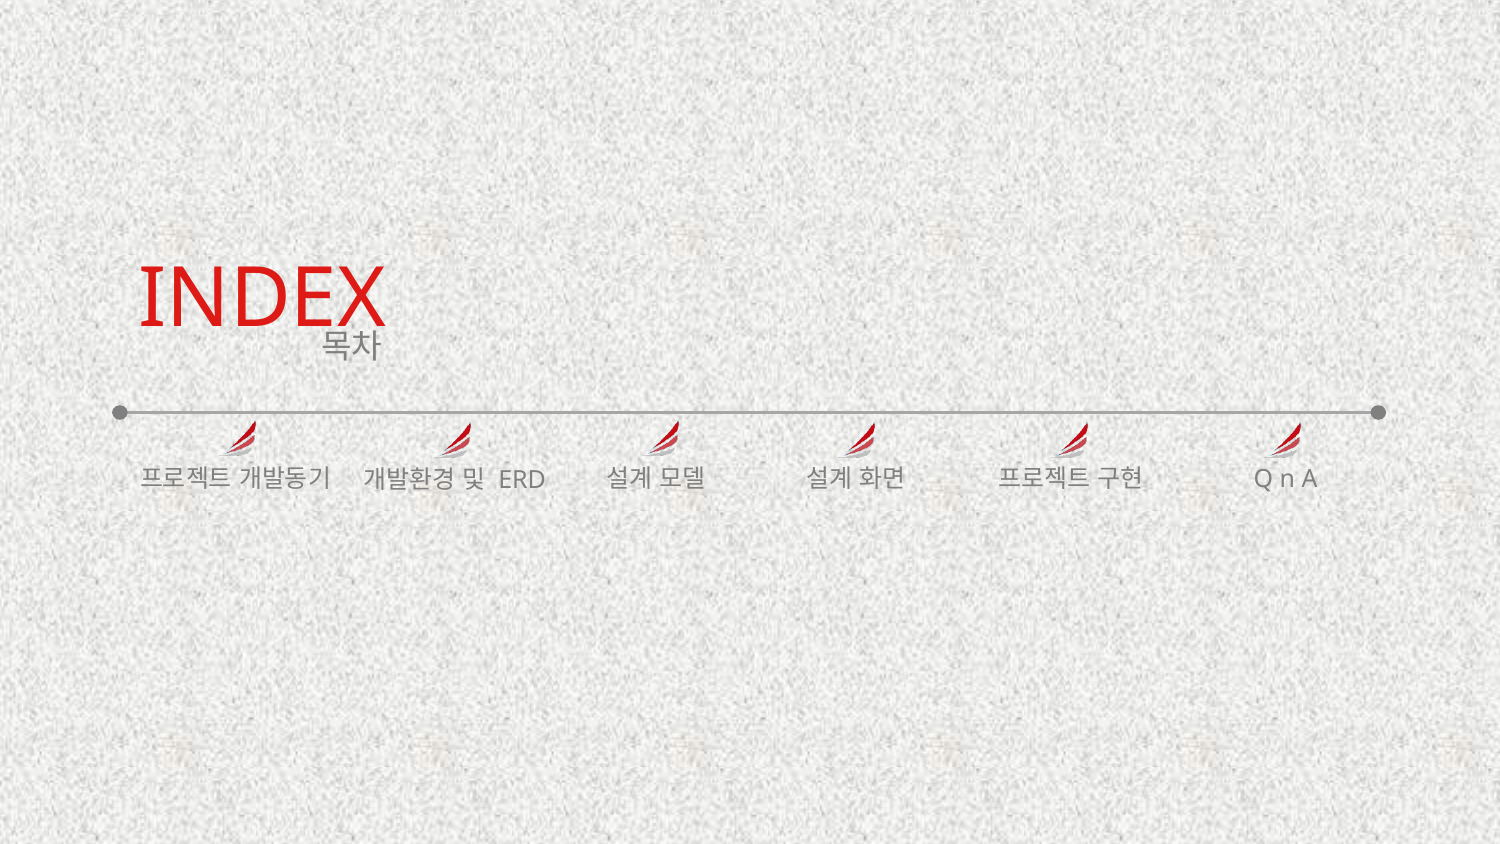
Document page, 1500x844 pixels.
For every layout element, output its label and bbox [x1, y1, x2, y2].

text_box [111, 404, 1387, 421]
text_box [123, 235, 467, 374]
text_box [93, 455, 1464, 502]
picture [0, 0, 1500, 844]
